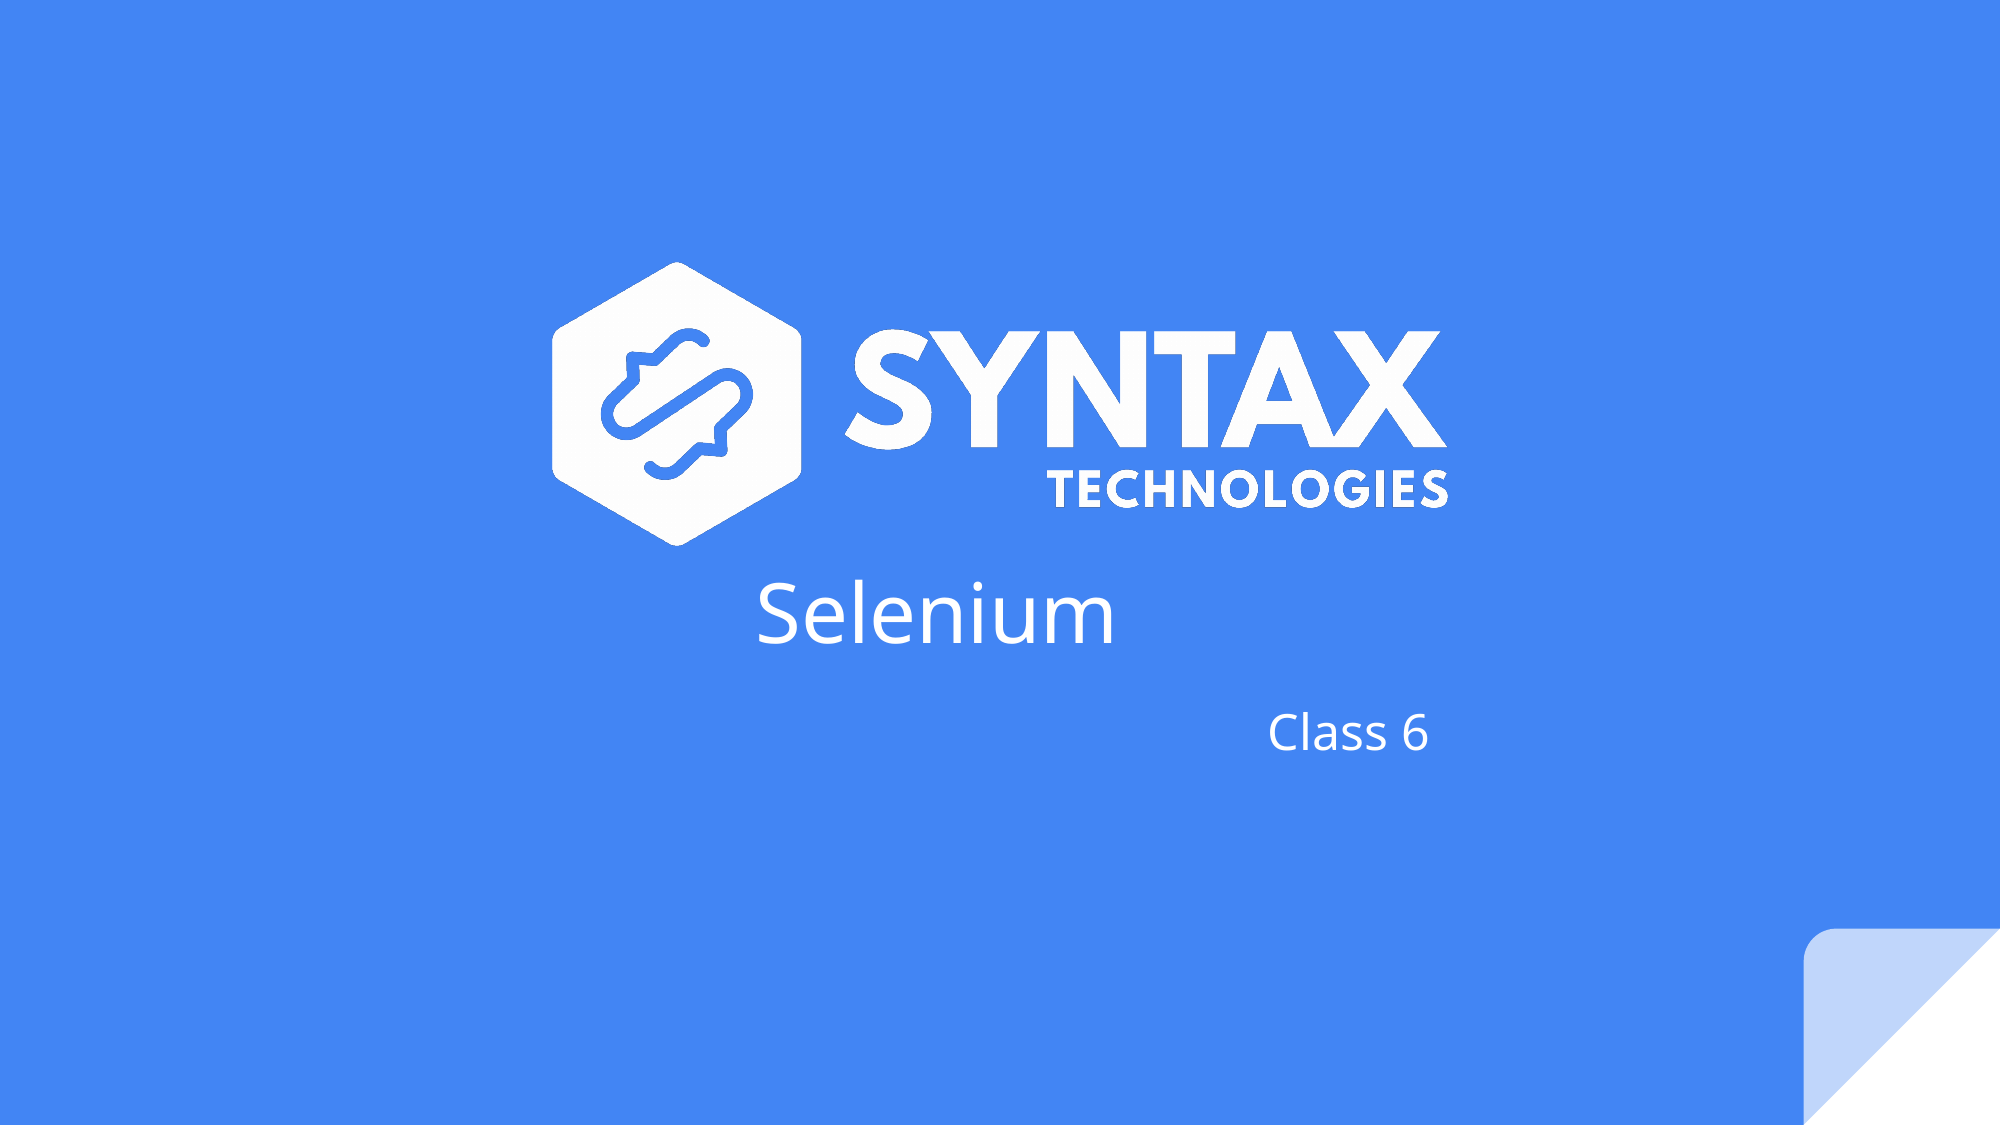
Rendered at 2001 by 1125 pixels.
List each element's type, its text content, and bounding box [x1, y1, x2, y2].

picture [551, 262, 1449, 547]
title Selenium [735, 555, 1265, 680]
subtitle Class 6 [1247, 679, 1477, 797]
